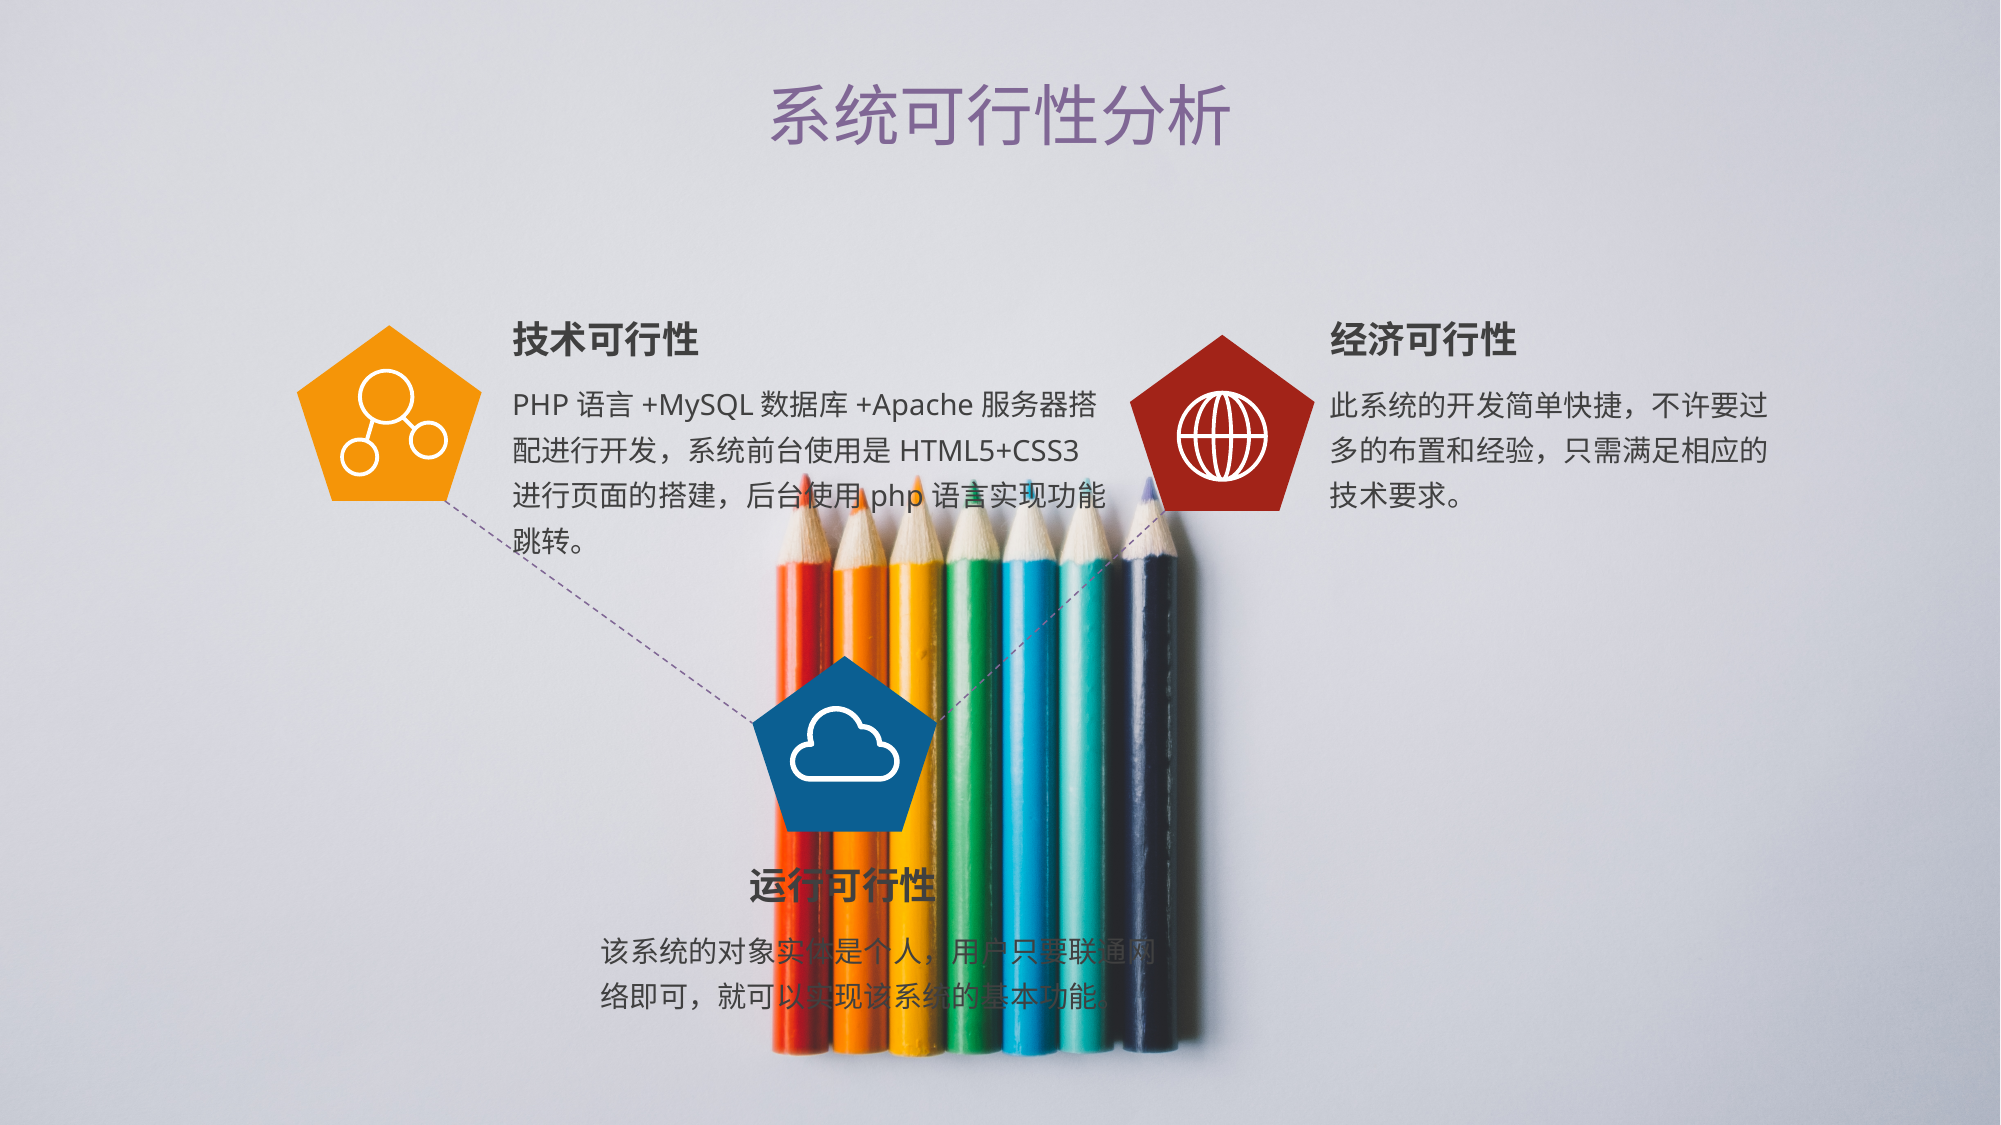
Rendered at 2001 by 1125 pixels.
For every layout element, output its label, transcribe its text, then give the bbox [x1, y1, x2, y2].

text_box 系统可行性分析 [538, 23, 1462, 162]
text_box PHP语言+MySQL数据库+Apache服务器搭配进行开发，系统前台使用是HTML5+CSS3进行页面的搭建，后台使用php语言实现功能跳转。 [497, 368, 1130, 566]
text_box 经济可行性 [1315, 308, 1682, 368]
text_box [340, 368, 448, 477]
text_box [935, 510, 1164, 724]
text_box 该系统的对象实体是个人，用户只要联通网络即可，就可以实现该系统的基本功能。 [585, 915, 1177, 1021]
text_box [444, 500, 751, 724]
text_box [752, 655, 937, 832]
text_box 运行可行性 [585, 854, 952, 915]
text_box [790, 706, 899, 781]
picture [0, 0, 2001, 1125]
text_box 技术可行性 [497, 308, 864, 368]
text_box [296, 325, 482, 501]
text_box [1176, 390, 1268, 482]
text_box 此系统的开发简单快捷，不许要过多的布置和经验，只需满足相应的技术要求。 [1315, 368, 1799, 520]
text_box [1130, 334, 1315, 511]
